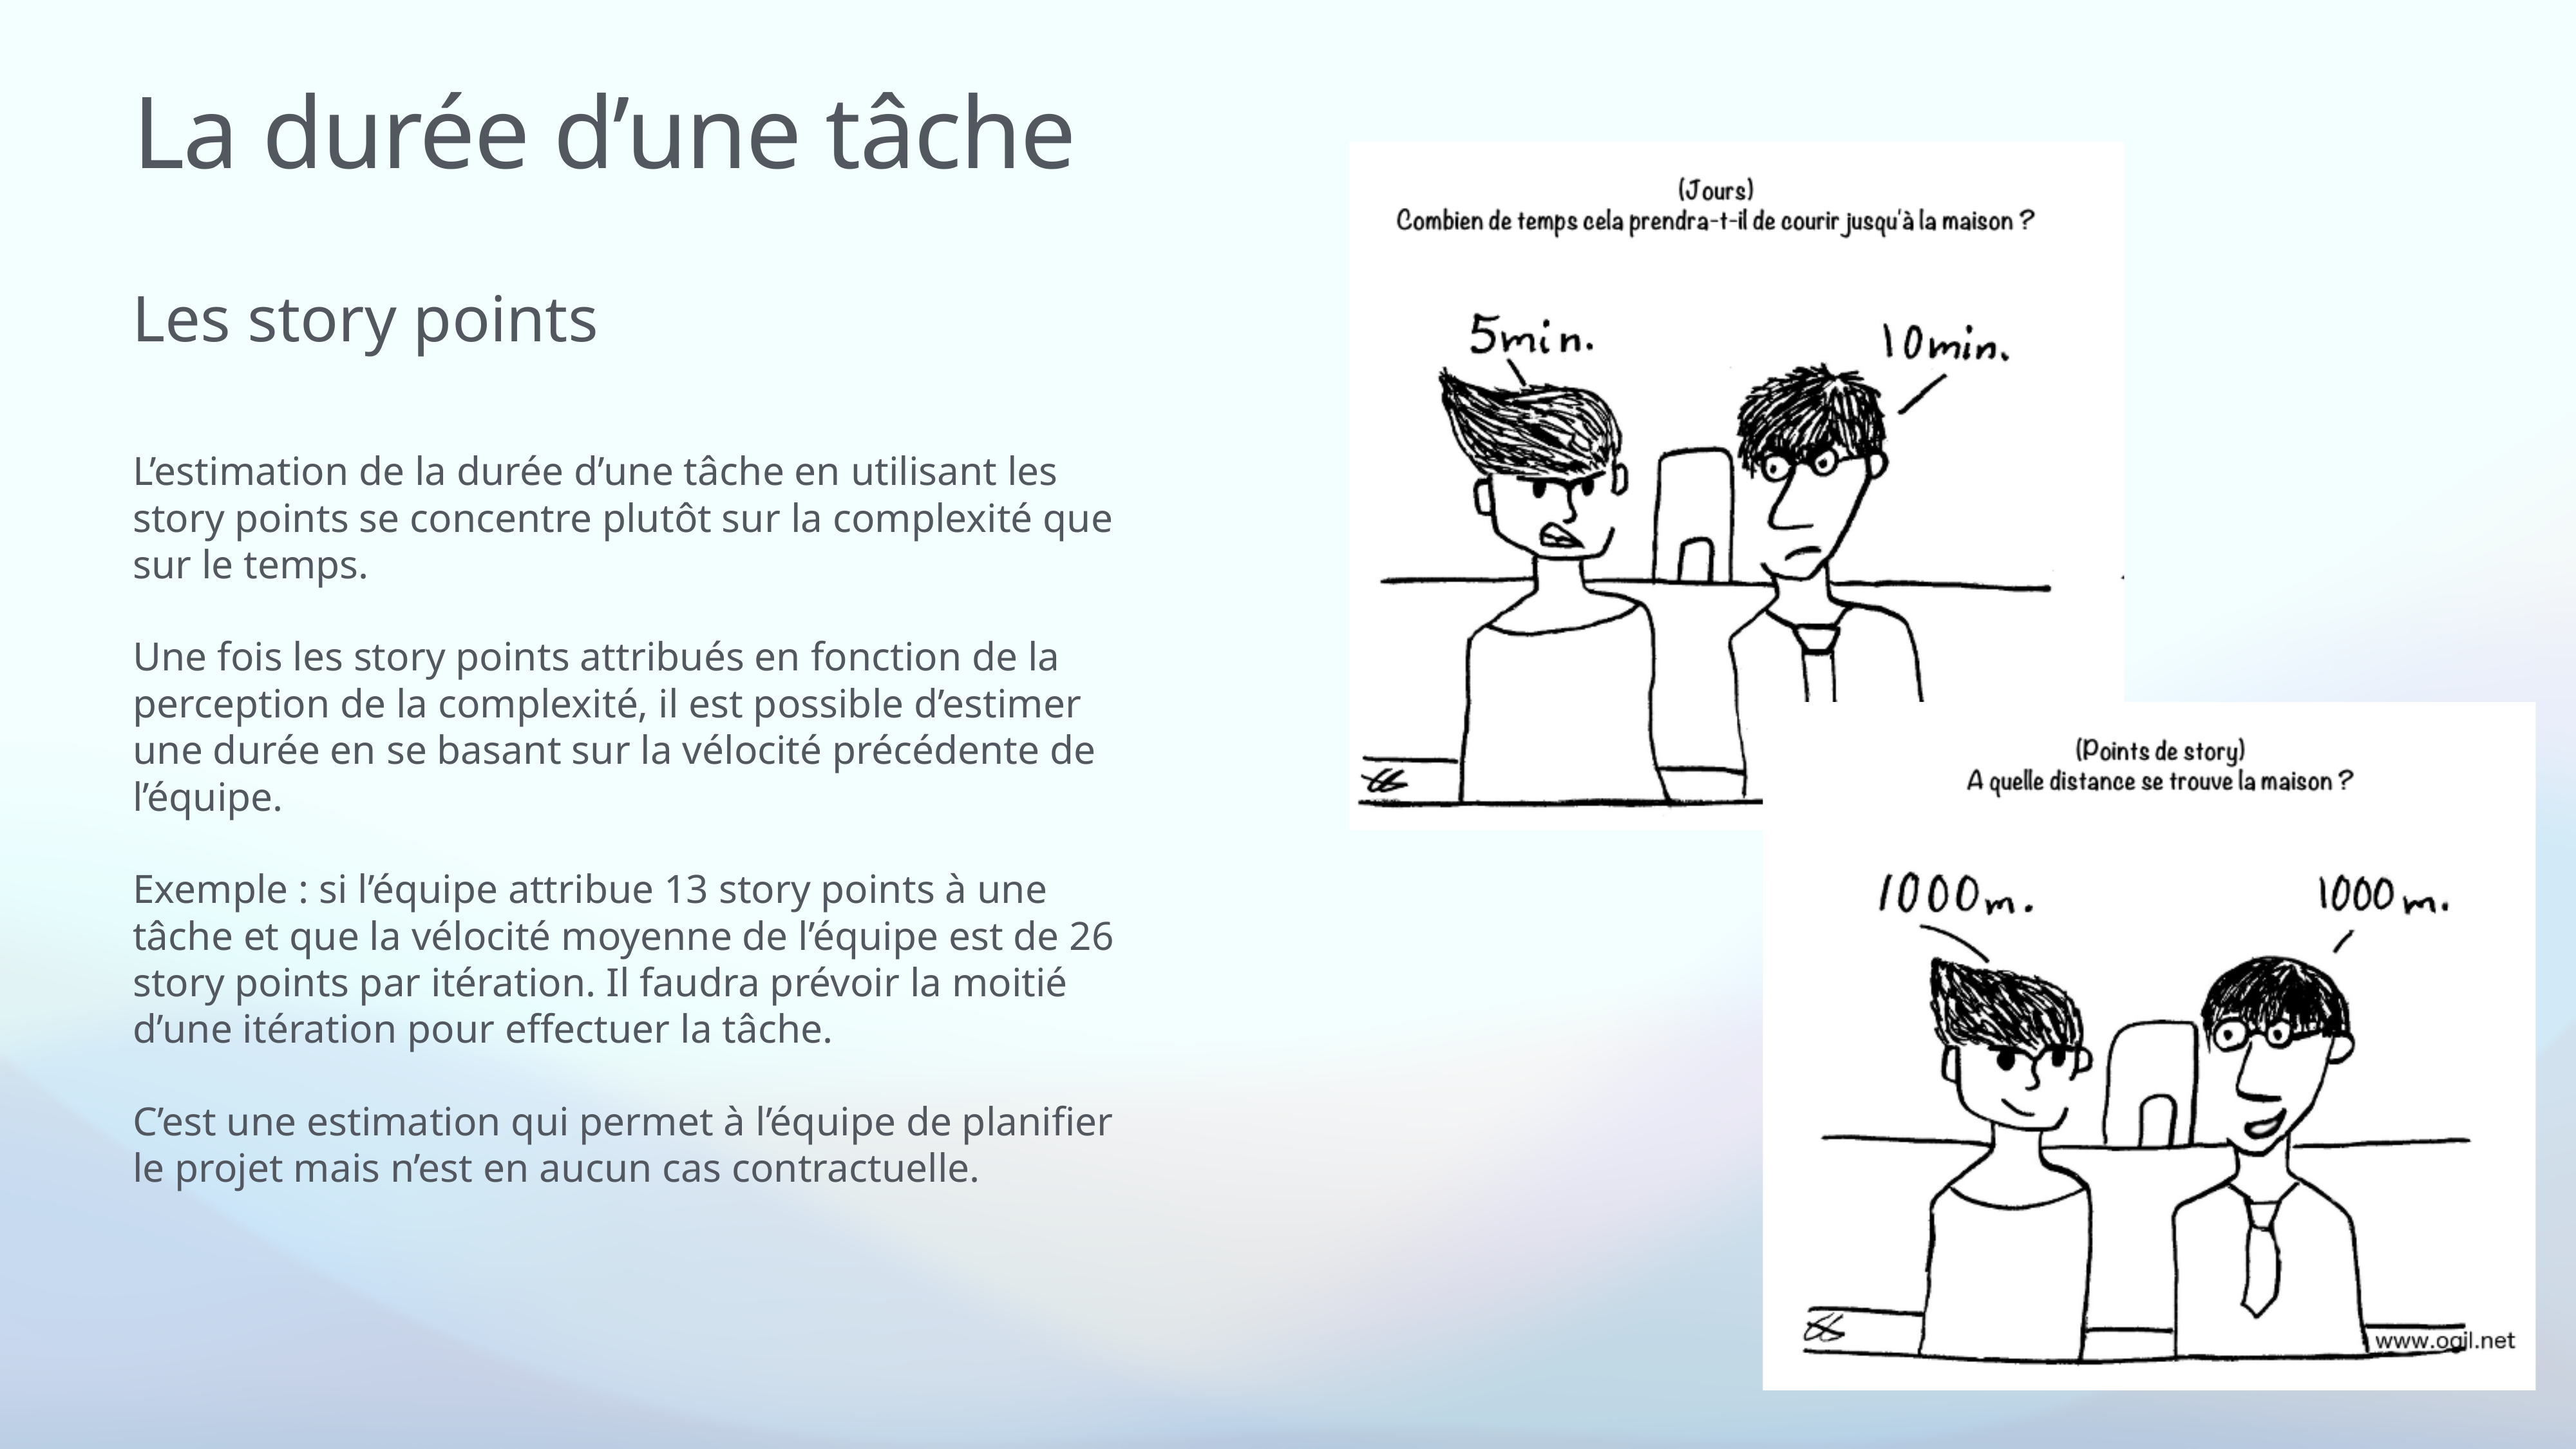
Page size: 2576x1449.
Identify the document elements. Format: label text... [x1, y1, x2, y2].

title La durée d’une tâche [127, 77, 1161, 252]
picture [0, 0, 2576, 1449]
list Les story points [127, 272, 1161, 366]
list L’estimation de la durée d’une tâche en utilisant les story points se concentre plutôt sur la complexité que sur le temps. Une fois les story points attribués en fonction de la perception de la complexité, il est possible d’estimer une durée en se basant sur la vélocité précédente de l’équipe. Exemple : si l’équipe attribue 13 story points à une tâche et que la vélocité moyenne de l’équipe est de 26 story points par itération. Il faudra prévoir la moitié d’une itération pour effectuer la tâche. C’est une estimation qui permet à l’équipe de planifier le projet mais n’est en aucun cas contractuelle. [127, 440, 1161, 1291]
